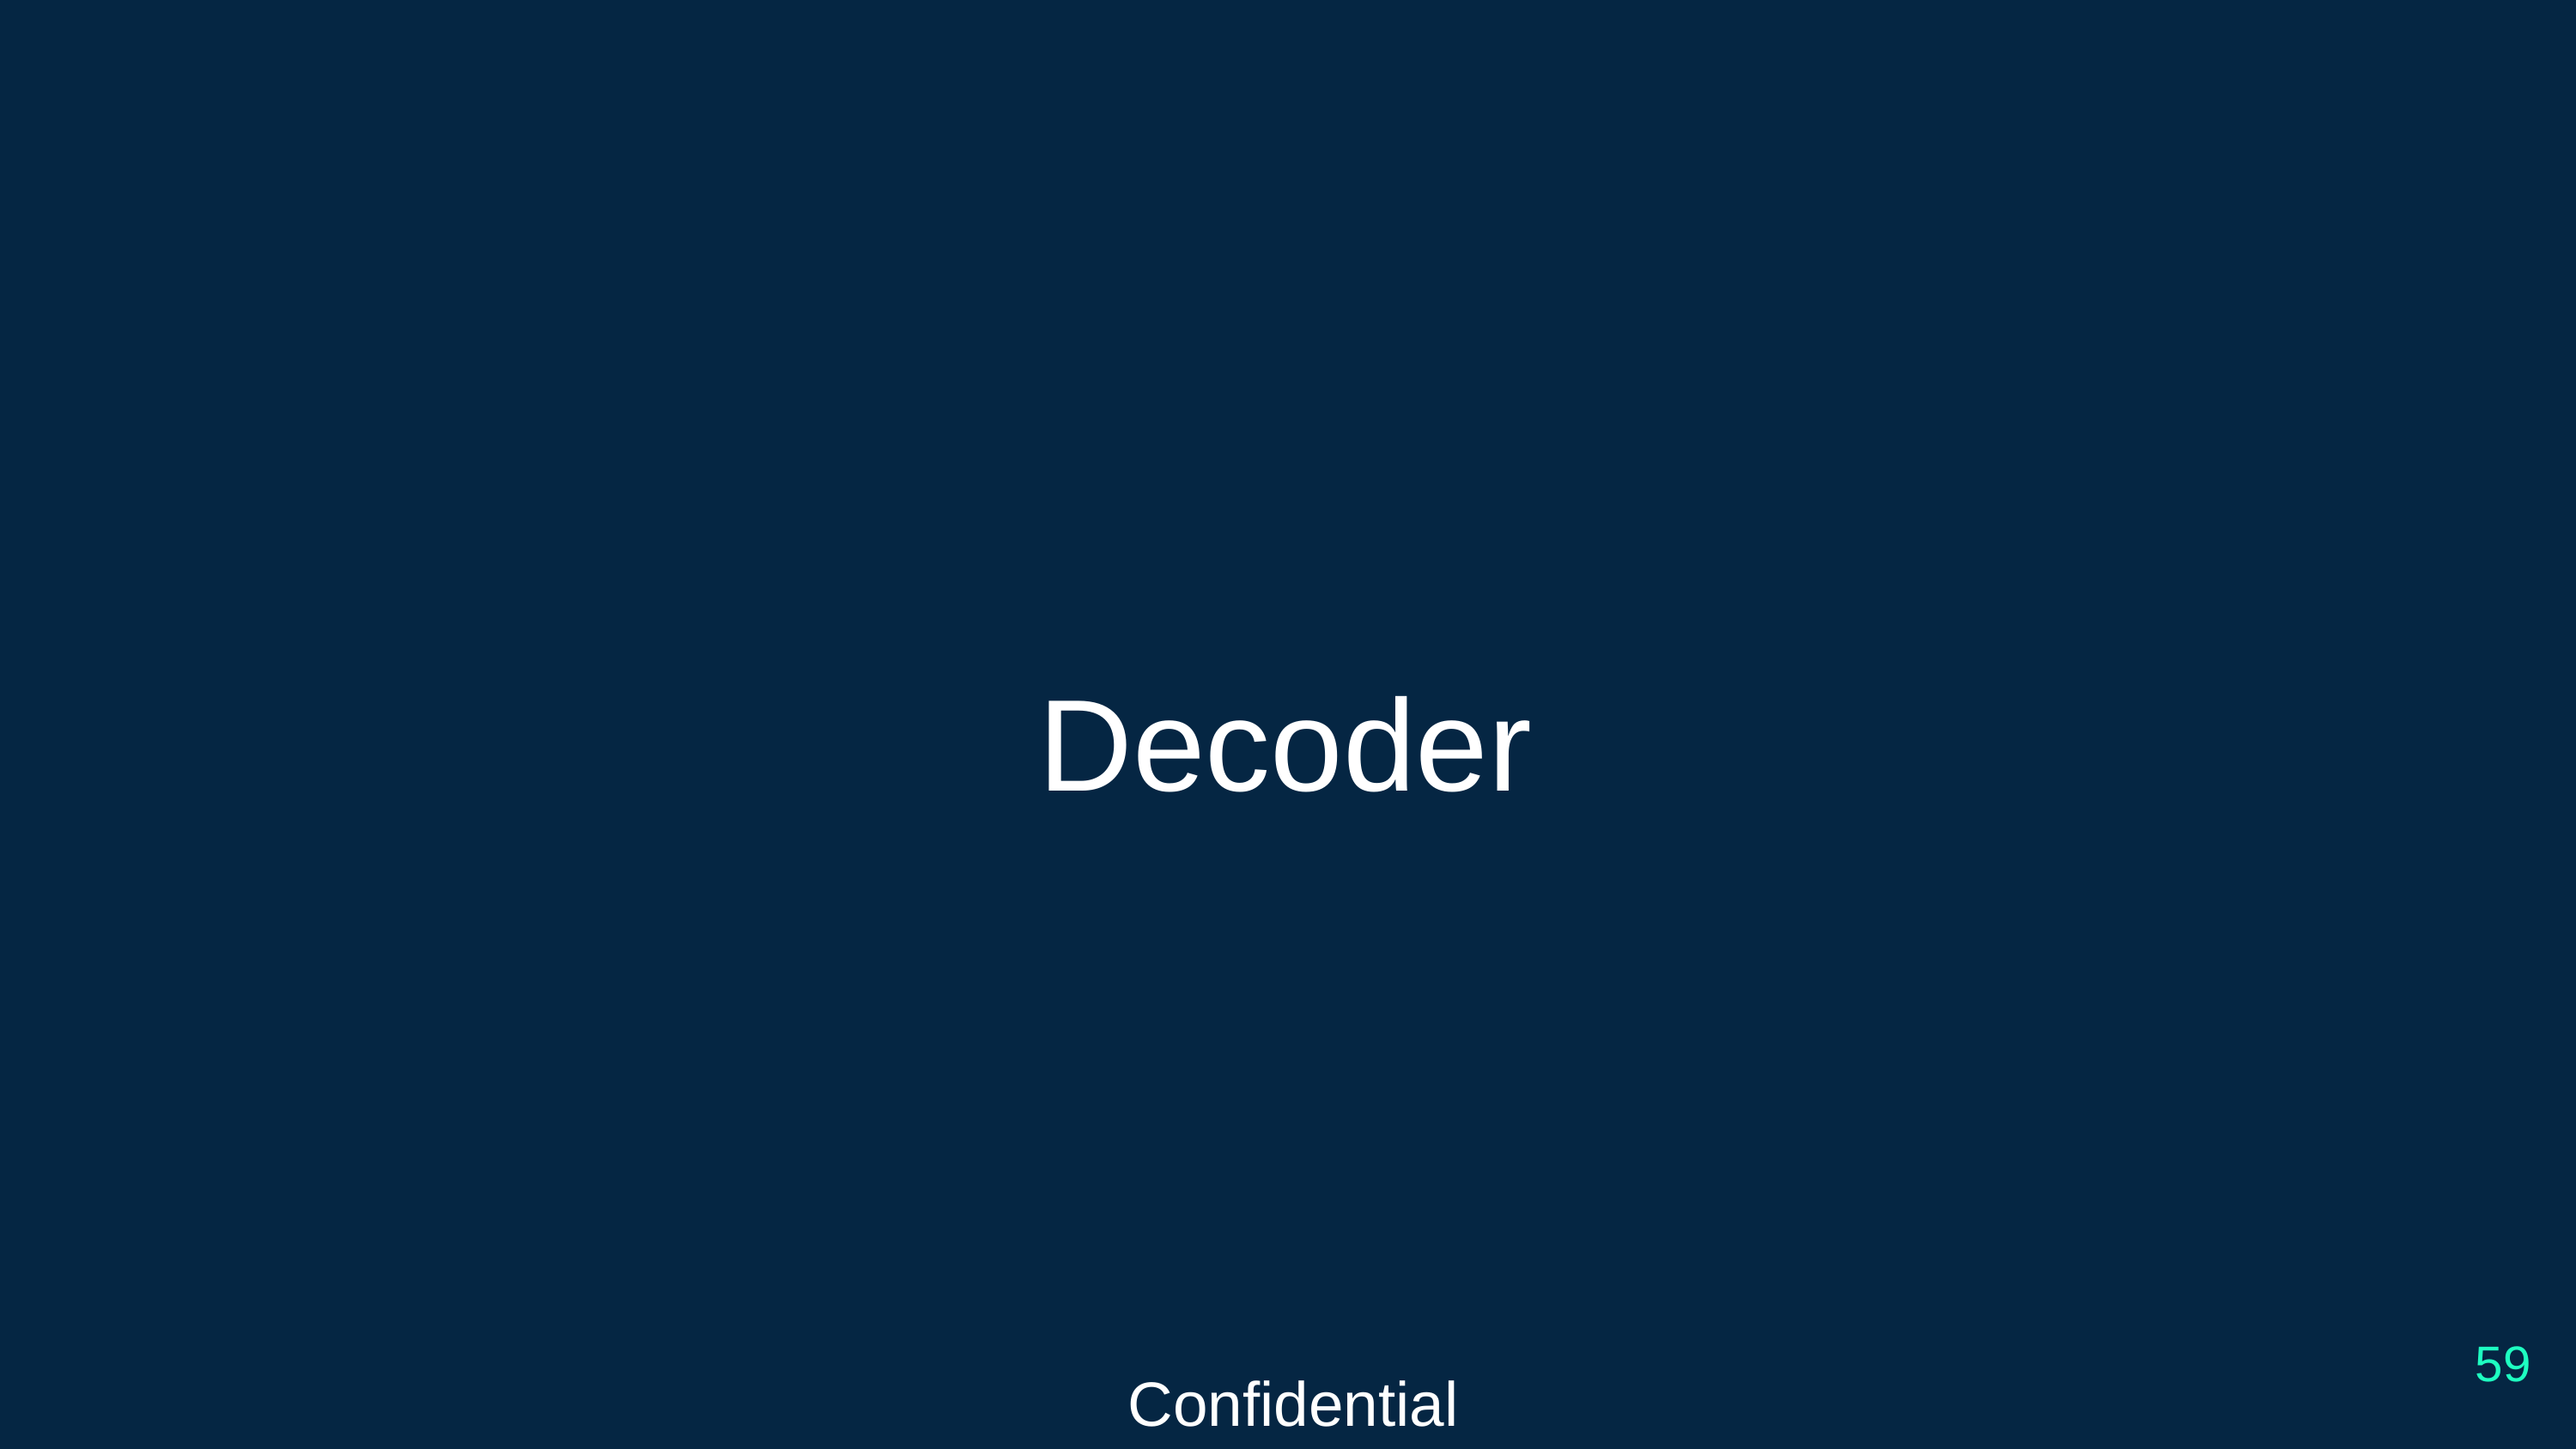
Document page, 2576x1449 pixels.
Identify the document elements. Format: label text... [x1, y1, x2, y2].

text_box Decoder [1038, 585, 1538, 817]
text_box Confidential [1021, 1350, 1566, 1439]
text_box 59 [2402, 1331, 2531, 1391]
